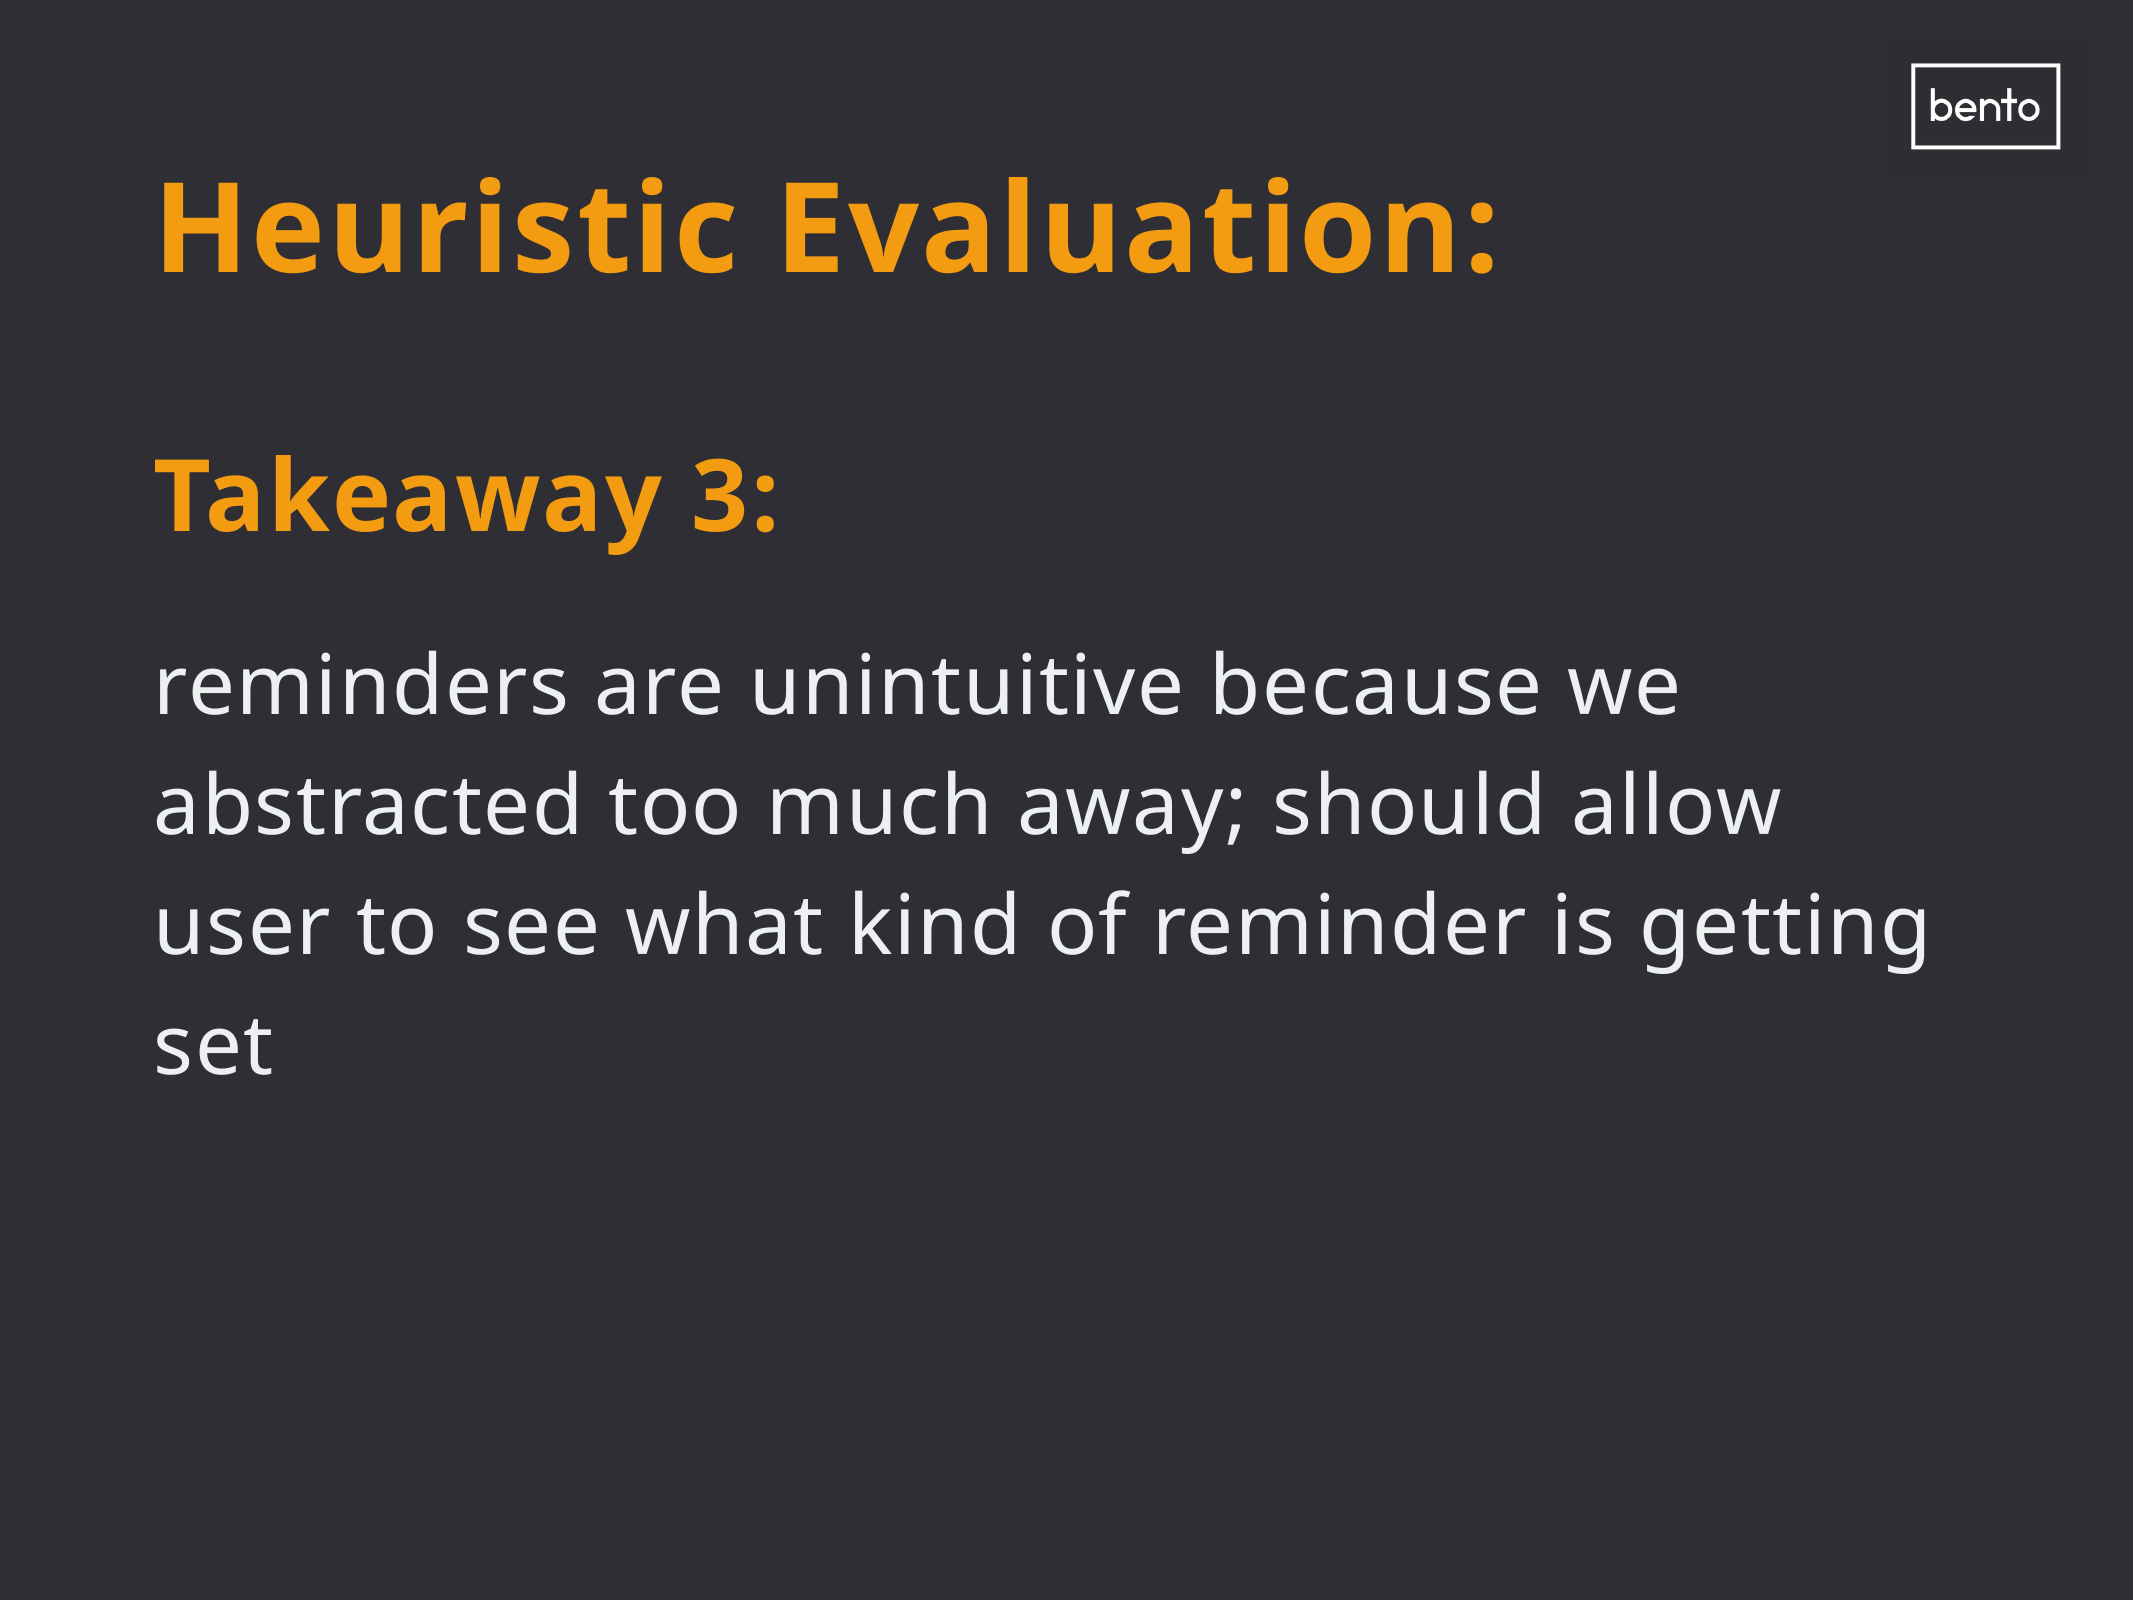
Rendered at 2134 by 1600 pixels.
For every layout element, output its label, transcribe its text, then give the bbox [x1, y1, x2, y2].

picture [1885, 35, 2089, 175]
text_box reminders are unintuitive because we abstracted too much away; should allow user to see what kind of reminder is getting set [145, 602, 1988, 1100]
text_box Takeaway 3: [145, 398, 1988, 560]
text_box Heuristic Evaluation: [145, 109, 1988, 306]
